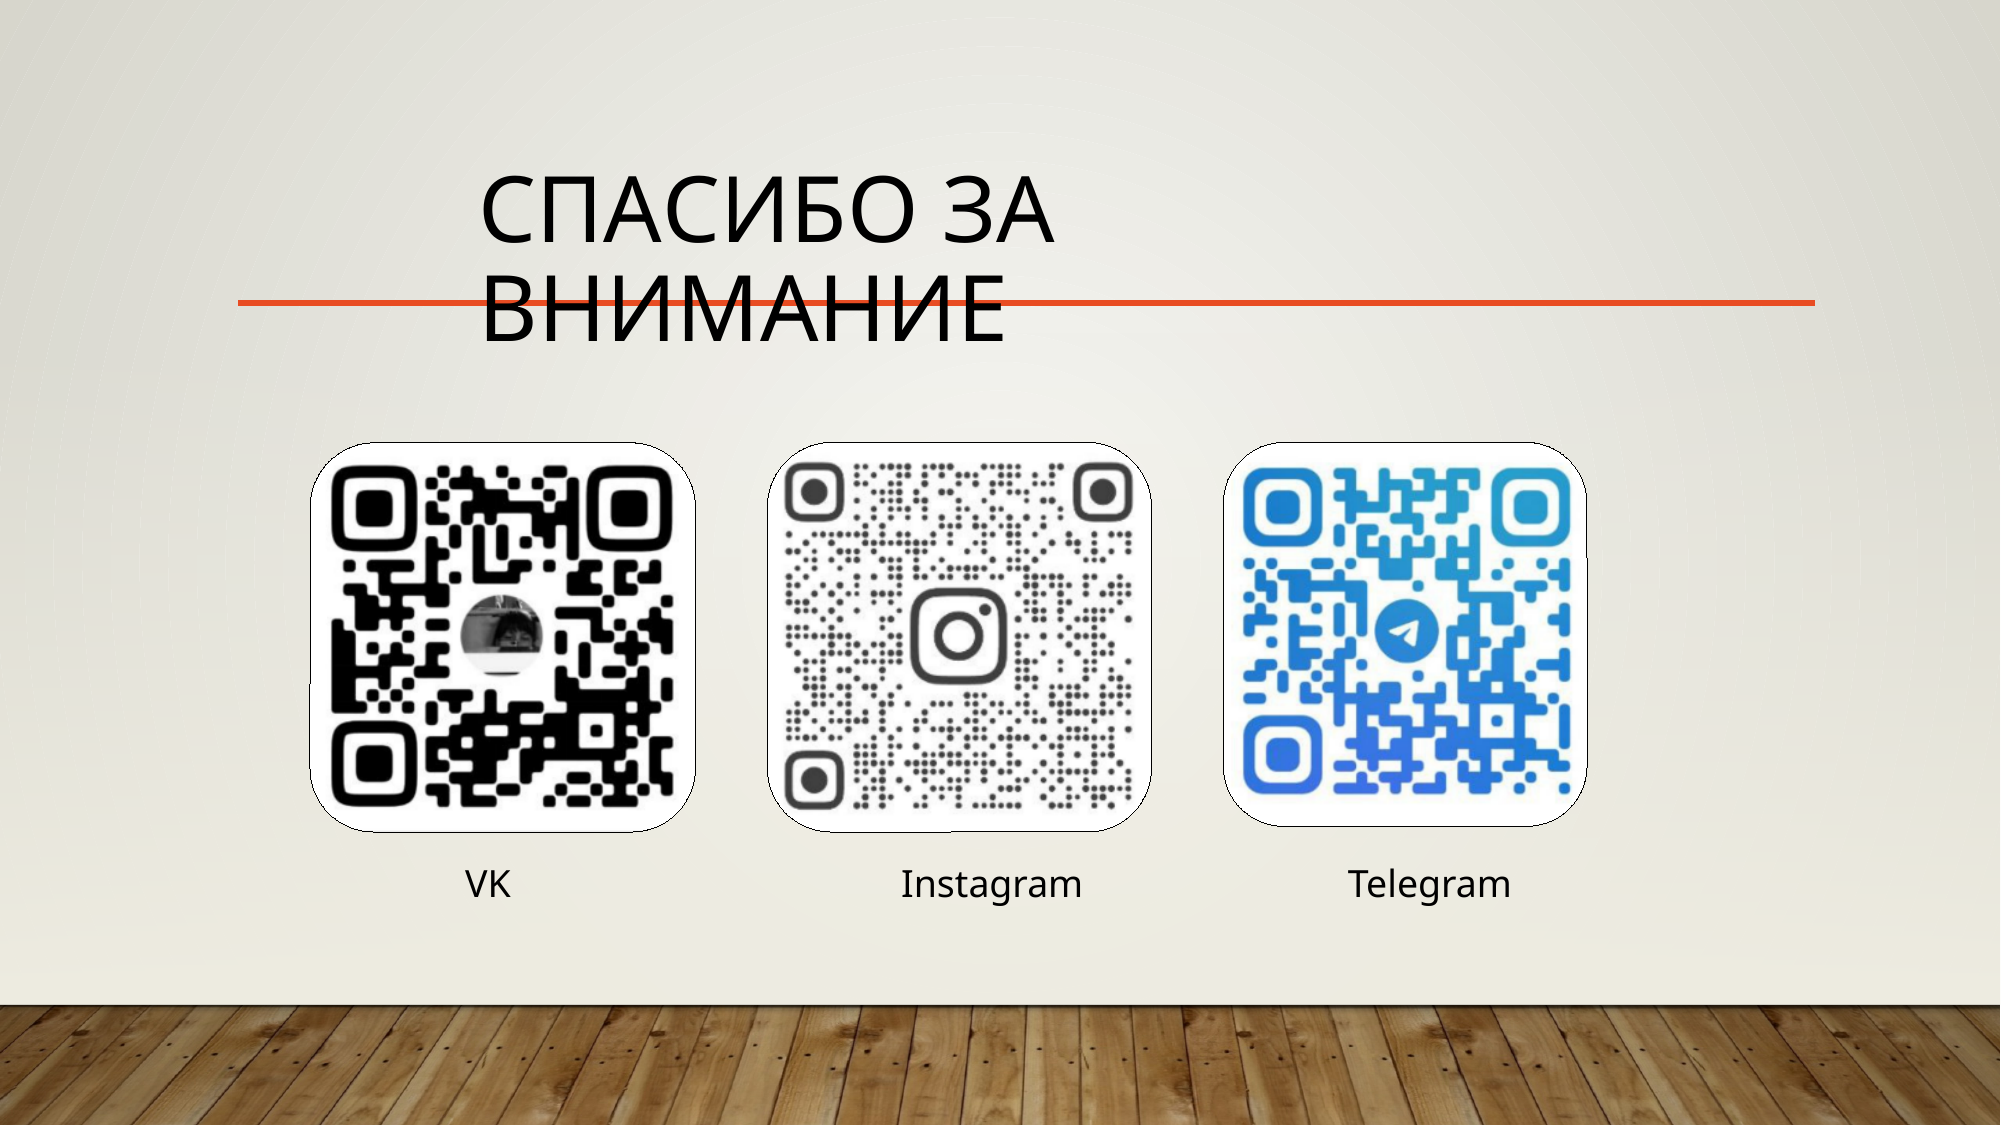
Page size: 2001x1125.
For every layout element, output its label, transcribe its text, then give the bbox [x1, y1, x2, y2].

picture [1223, 442, 1588, 827]
text_box Instagram [886, 852, 1214, 913]
picture [309, 442, 696, 833]
text_box VK [450, 852, 555, 913]
picture [0, 1005, 2000, 1125]
title Спасибо за внимание [463, 156, 1516, 479]
picture [767, 442, 1152, 833]
text_box Telegram [1333, 852, 1661, 913]
